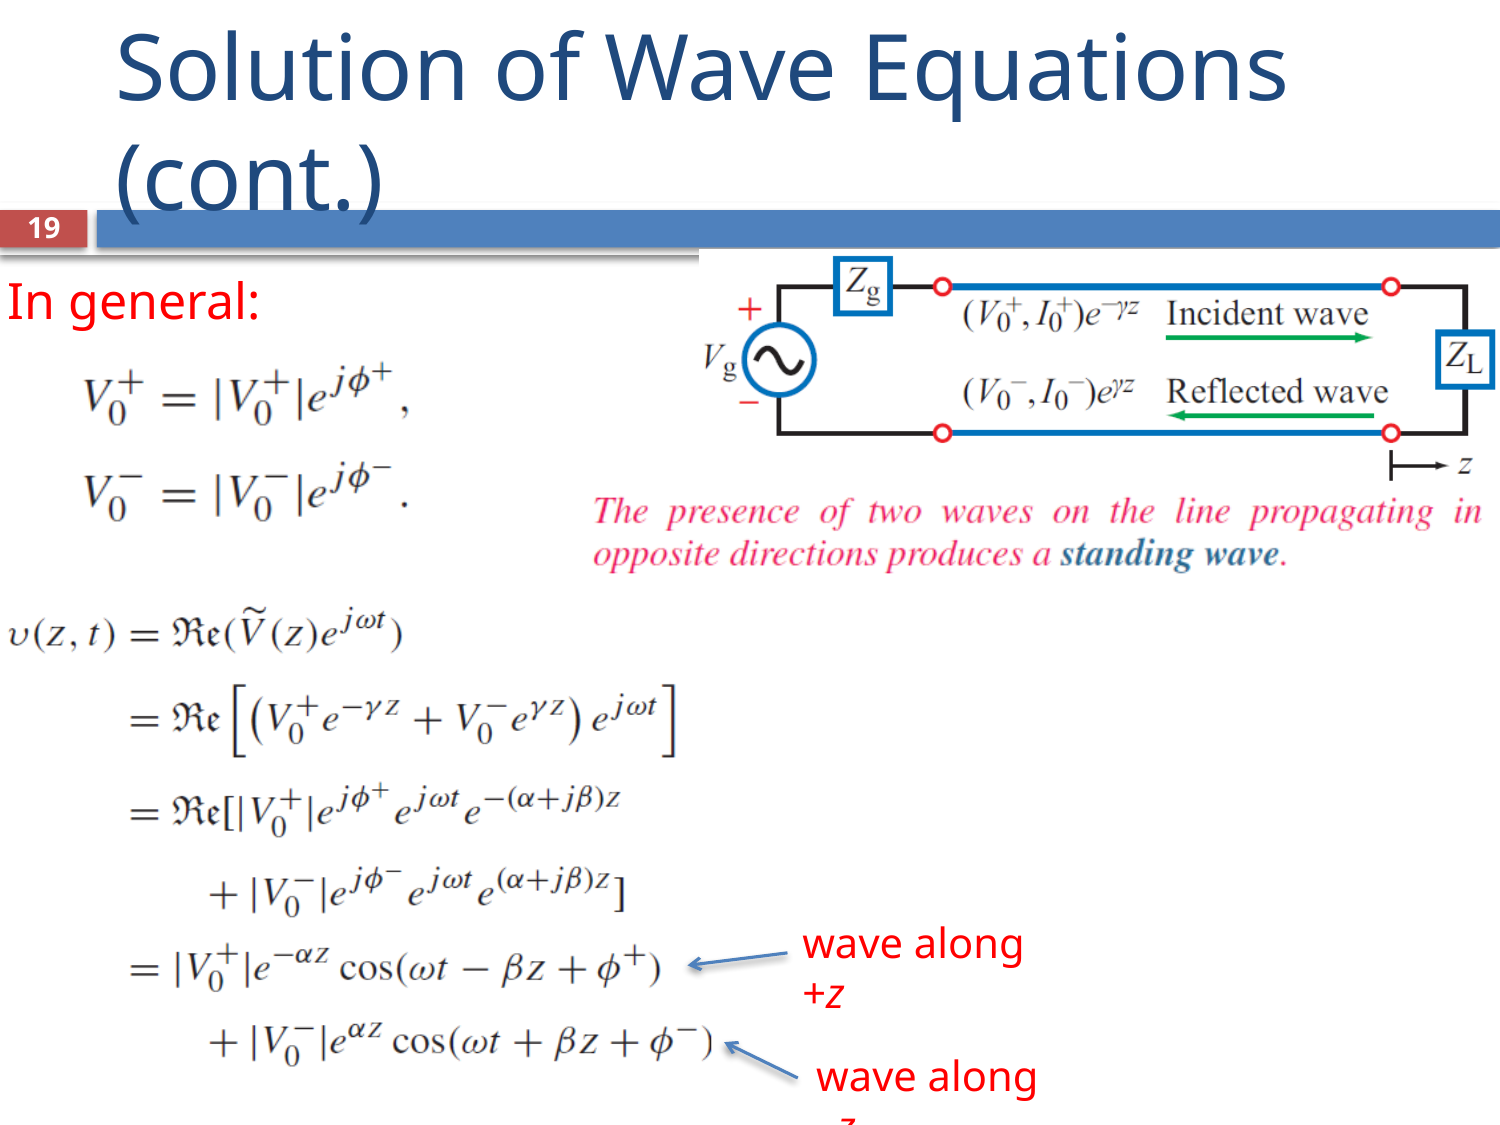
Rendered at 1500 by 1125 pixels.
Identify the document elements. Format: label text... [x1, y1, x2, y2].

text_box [687, 952, 788, 966]
title Solution of Wave Equations (cont.) [100, 37, 1438, 200]
picture [75, 355, 418, 528]
text_box In general: [0, 262, 290, 338]
picture [4, 599, 715, 1072]
picture [582, 249, 1500, 584]
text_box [723, 1041, 799, 1079]
text_box wave along +z [787, 909, 1075, 1025]
slide_number 19 [0, 208, 88, 249]
text_box wave along –z [801, 1042, 1075, 1125]
